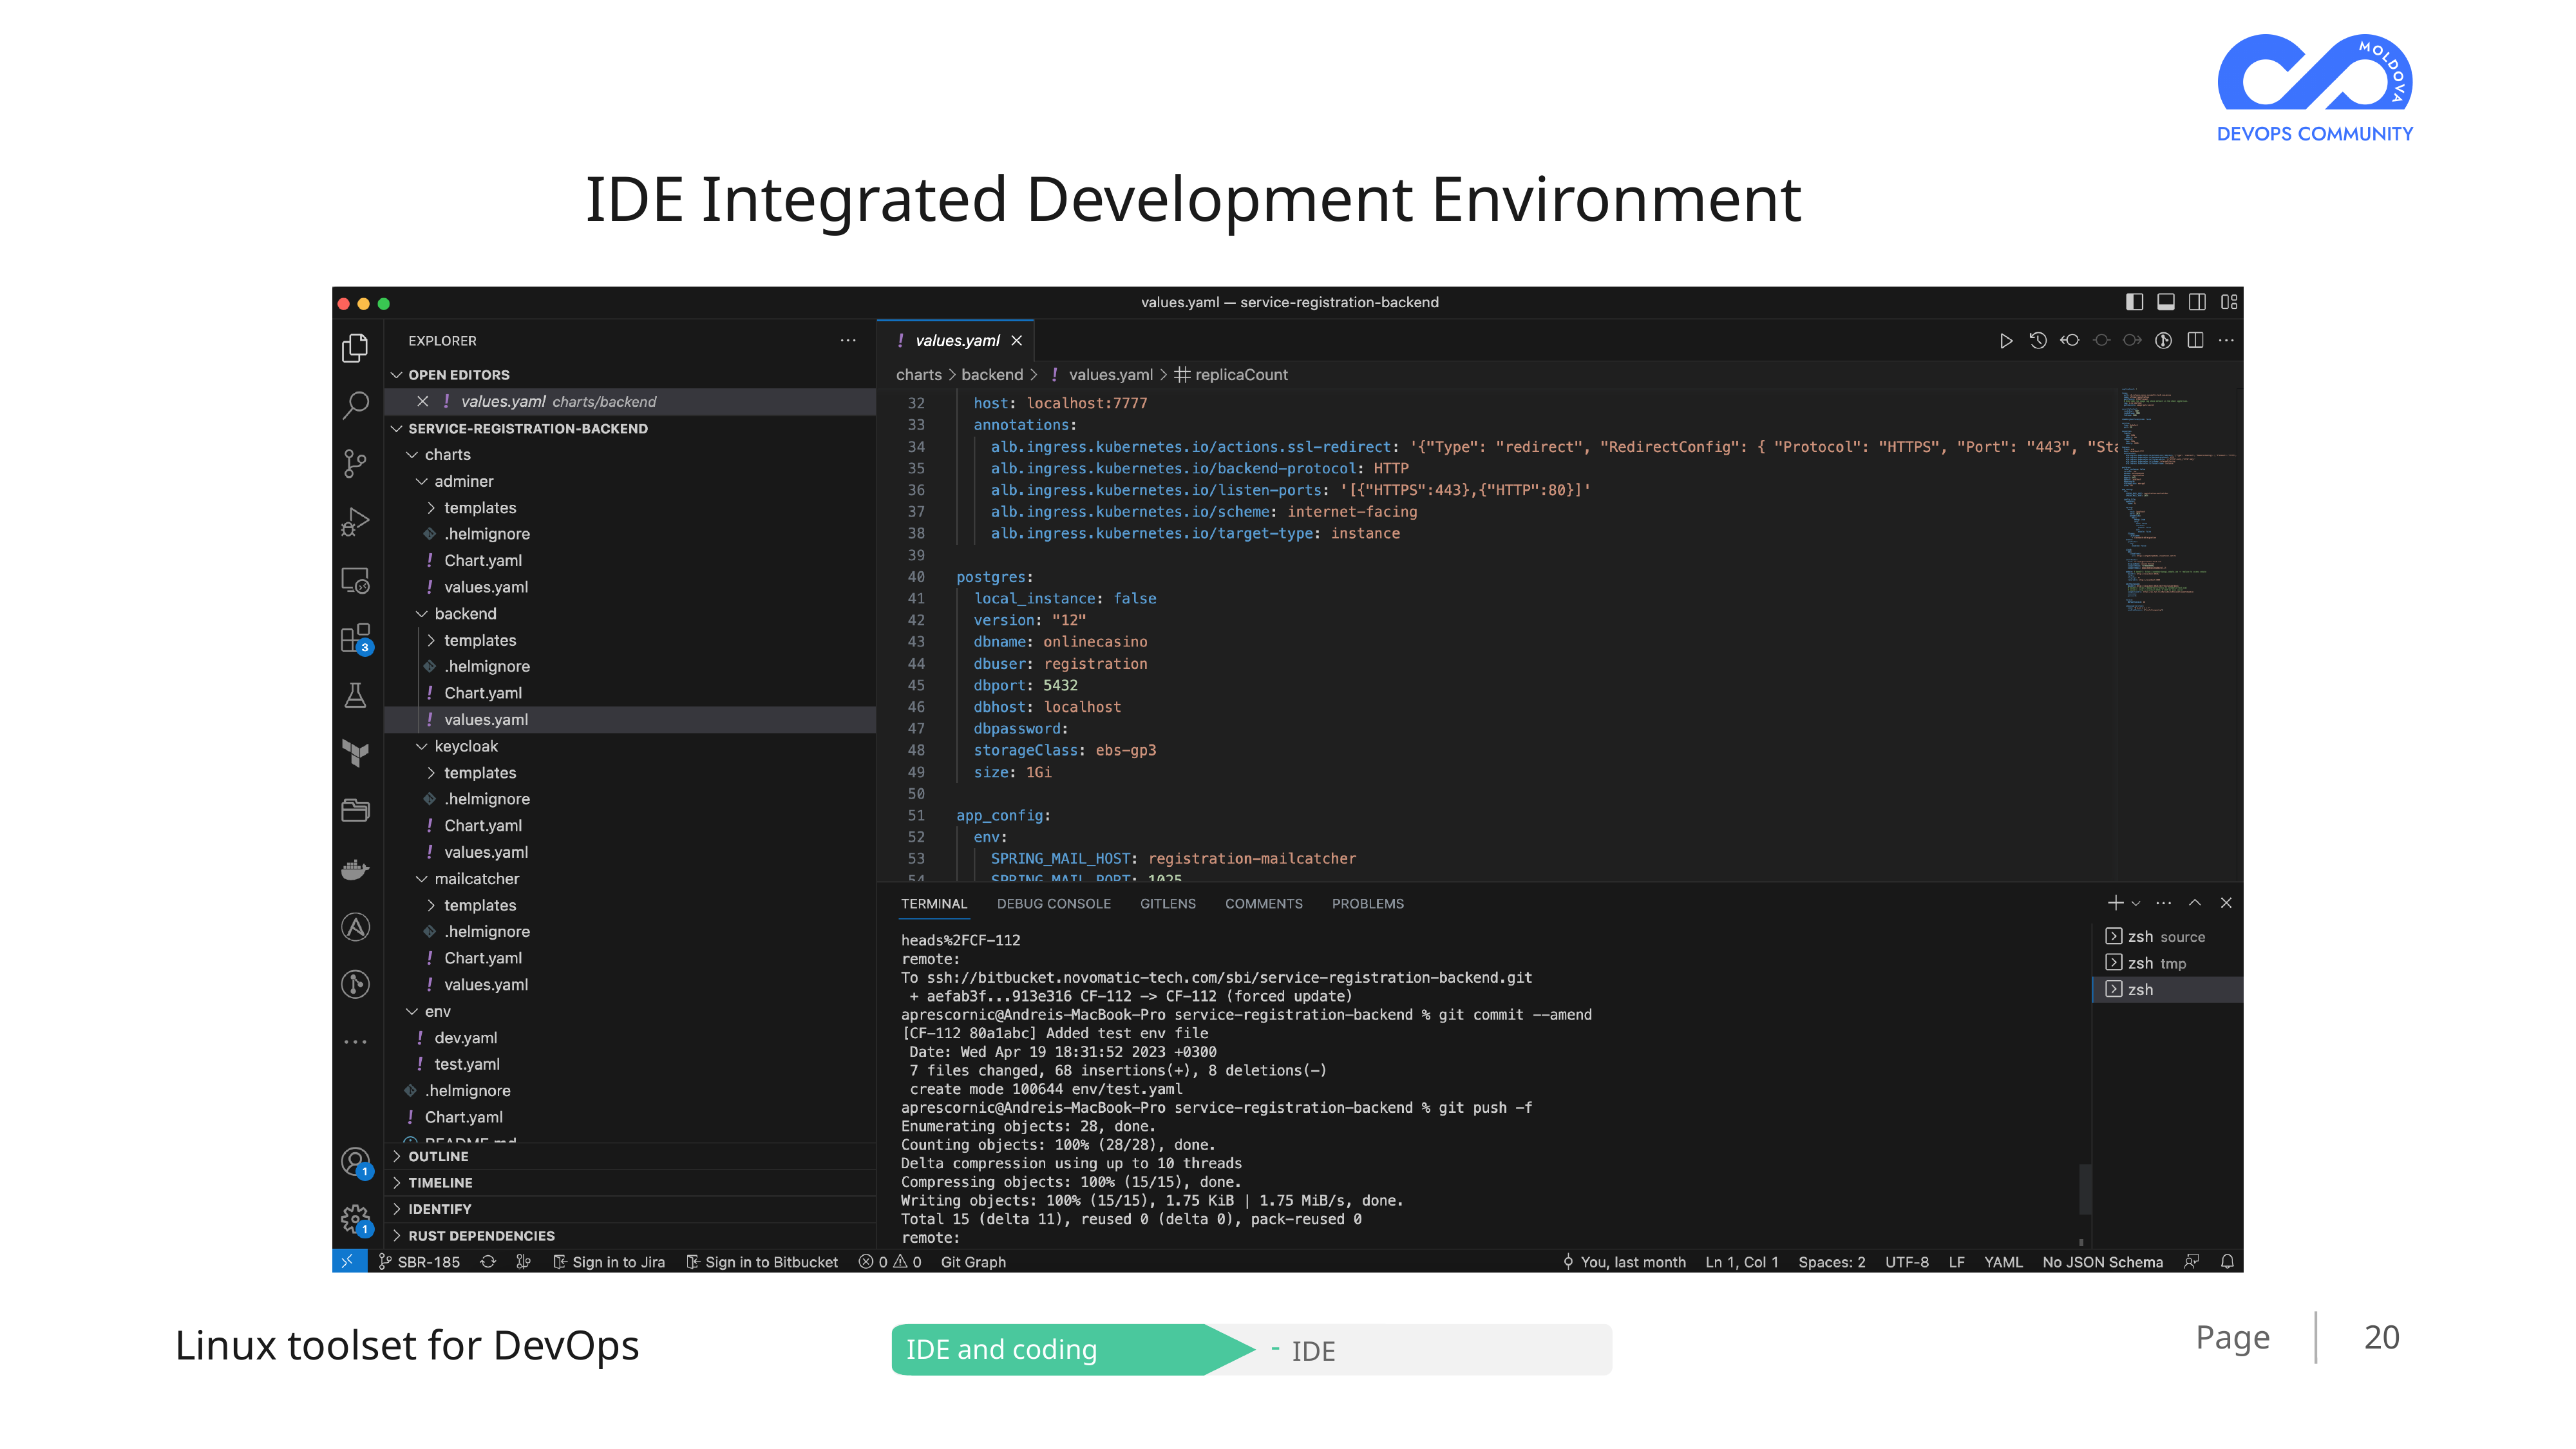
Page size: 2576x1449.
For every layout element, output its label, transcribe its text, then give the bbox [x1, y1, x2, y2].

text_box IDE Integrated Development Environment [498, 154, 1891, 240]
picture [2218, 34, 2414, 141]
text_box [1205, 1323, 1612, 1376]
text_box IDE [1265, 1329, 1670, 1372]
slide_number 20 [2330, 1311, 2435, 1365]
text_box [891, 1323, 1256, 1376]
picture [332, 287, 2244, 1273]
text_box IDE and coding [901, 1327, 1195, 1370]
